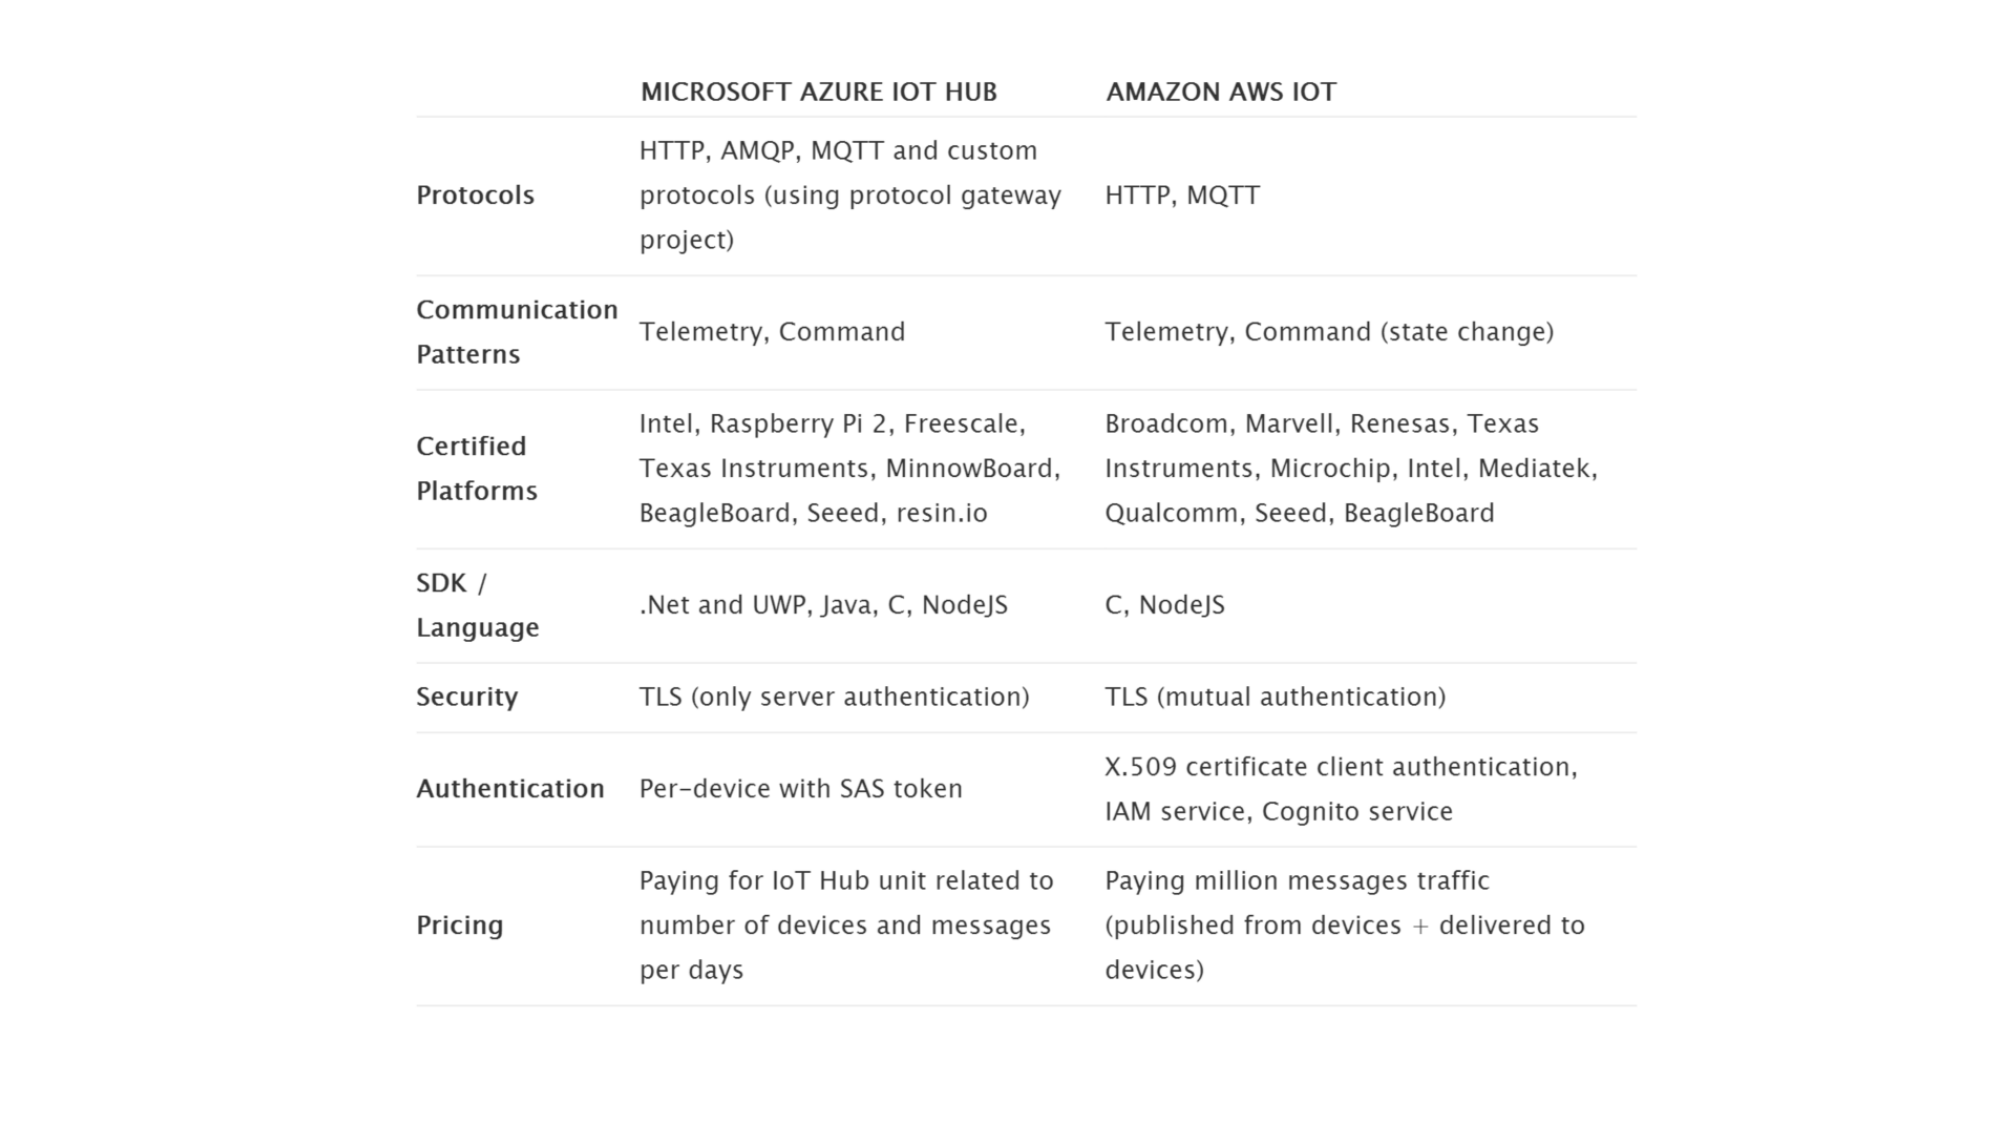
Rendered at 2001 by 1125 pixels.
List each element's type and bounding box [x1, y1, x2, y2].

picture [374, 38, 1644, 1039]
